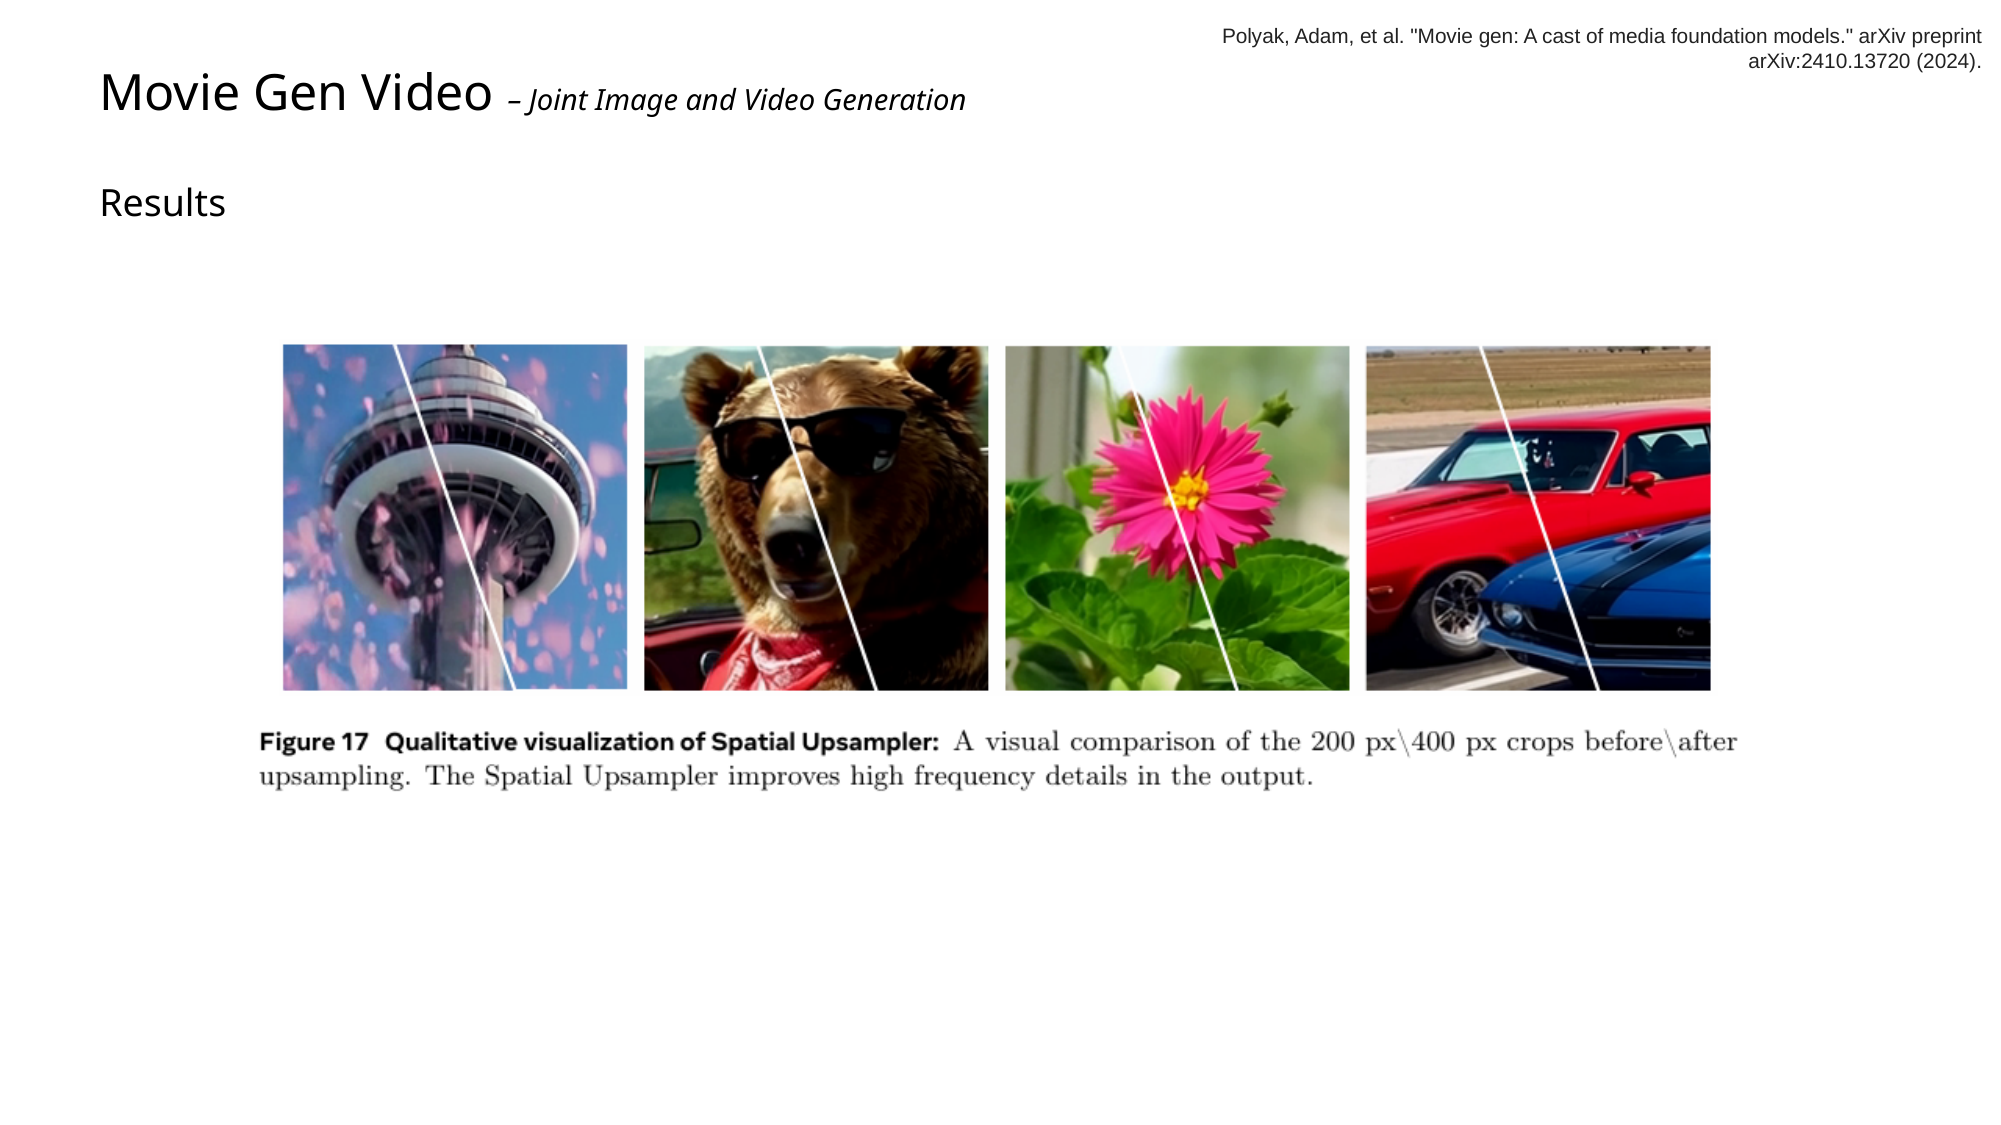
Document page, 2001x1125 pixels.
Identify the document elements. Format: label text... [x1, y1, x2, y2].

text_box Movie Gen Video – Joint Image and Video Generation [84, 53, 1059, 128]
text_box Polyak, Adam, et al. "Movie gen: A cast of media foundation models." arXiv preprint arXiv:2410.13720 (2024). [980, 15, 1997, 81]
text_box Results [84, 171, 1243, 232]
picture [249, 326, 1750, 799]
